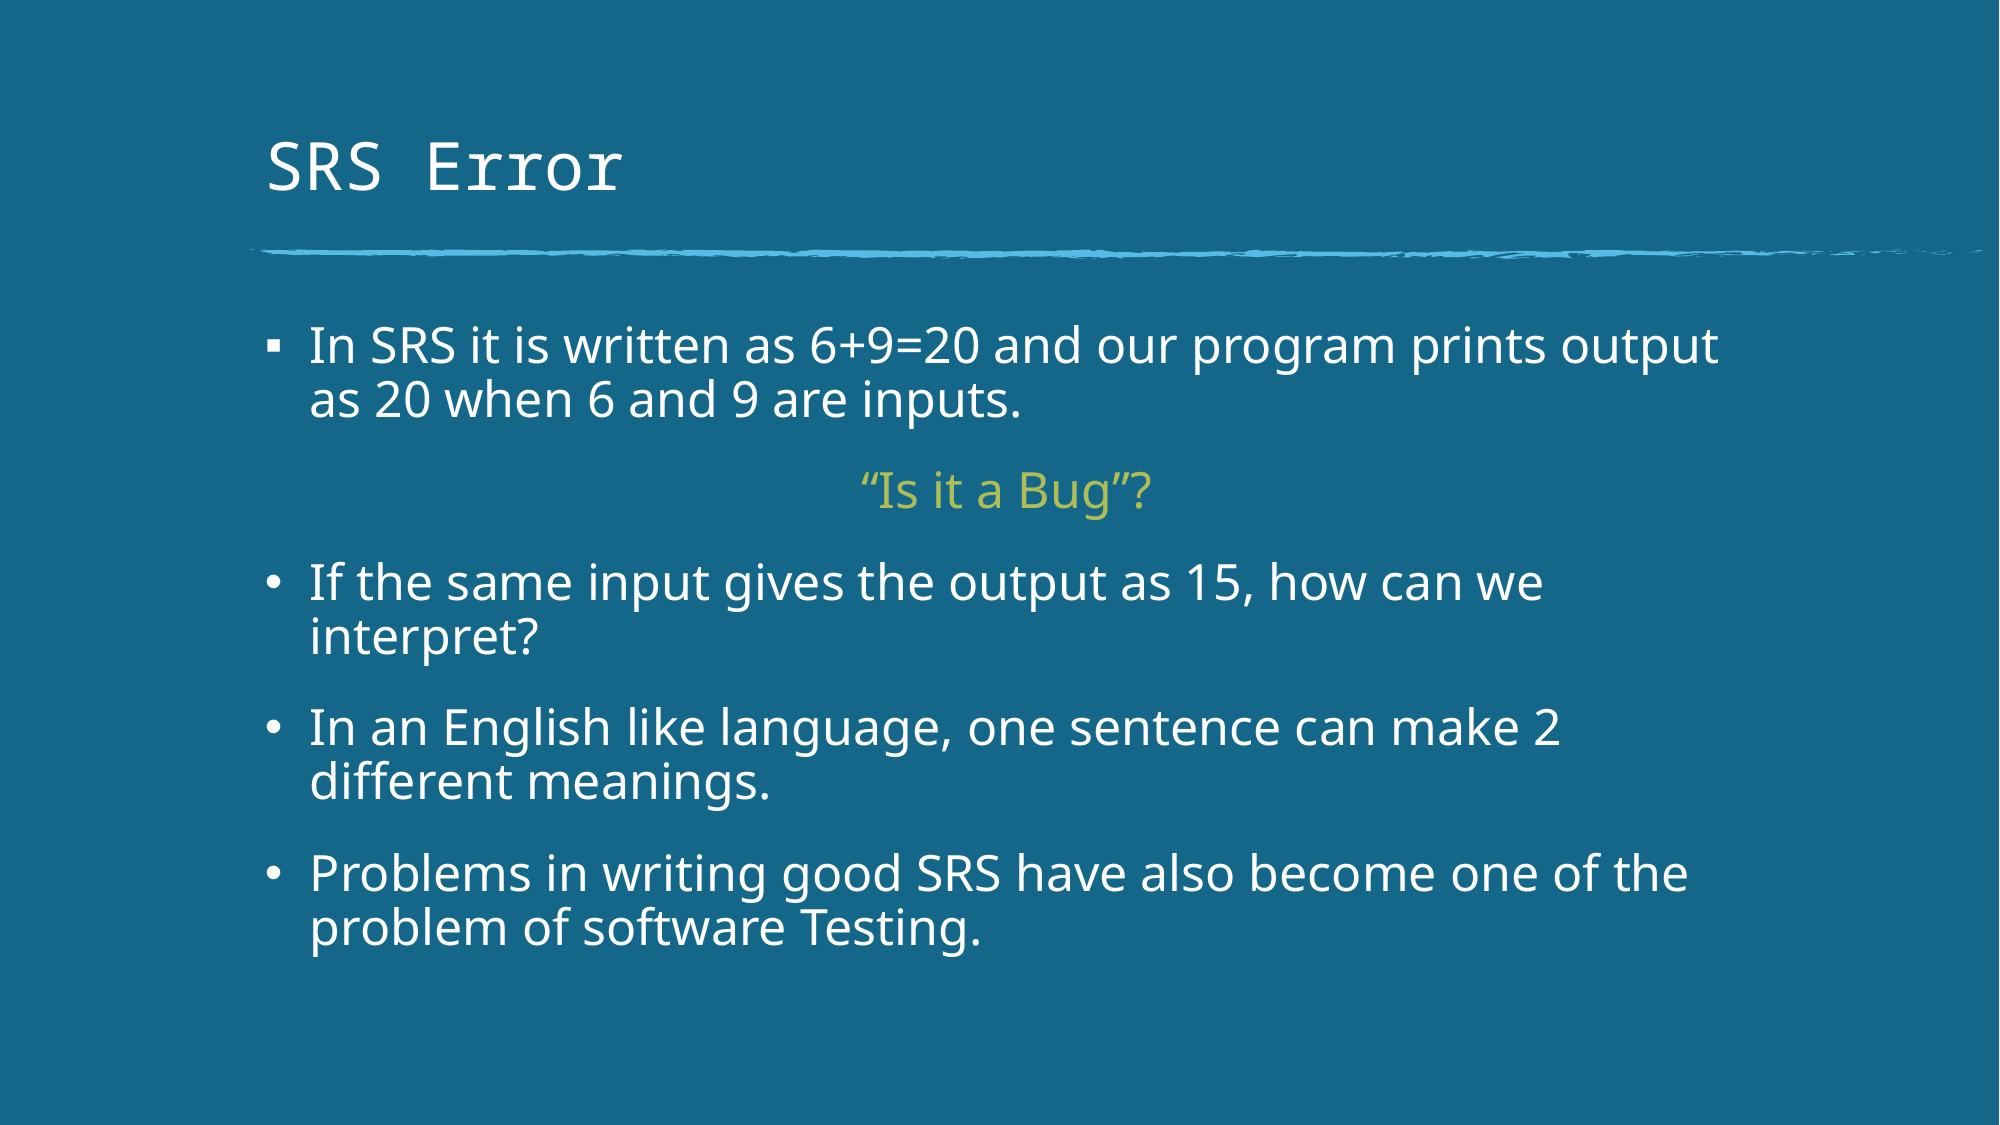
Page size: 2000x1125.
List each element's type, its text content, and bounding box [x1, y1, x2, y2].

title SRS Error [249, 45, 1750, 213]
list In SRS it is written as 6+9=20 and our program prints output as 20 when 6 and 9 are inputs. “Is it a Bug”? If the same input gives the output as 15, how can we interpret? In an English like language, one sentence can make 2 different meanings. Problems in writing good SRS have also become one of the problem of software Testing. [249, 312, 1750, 1013]
